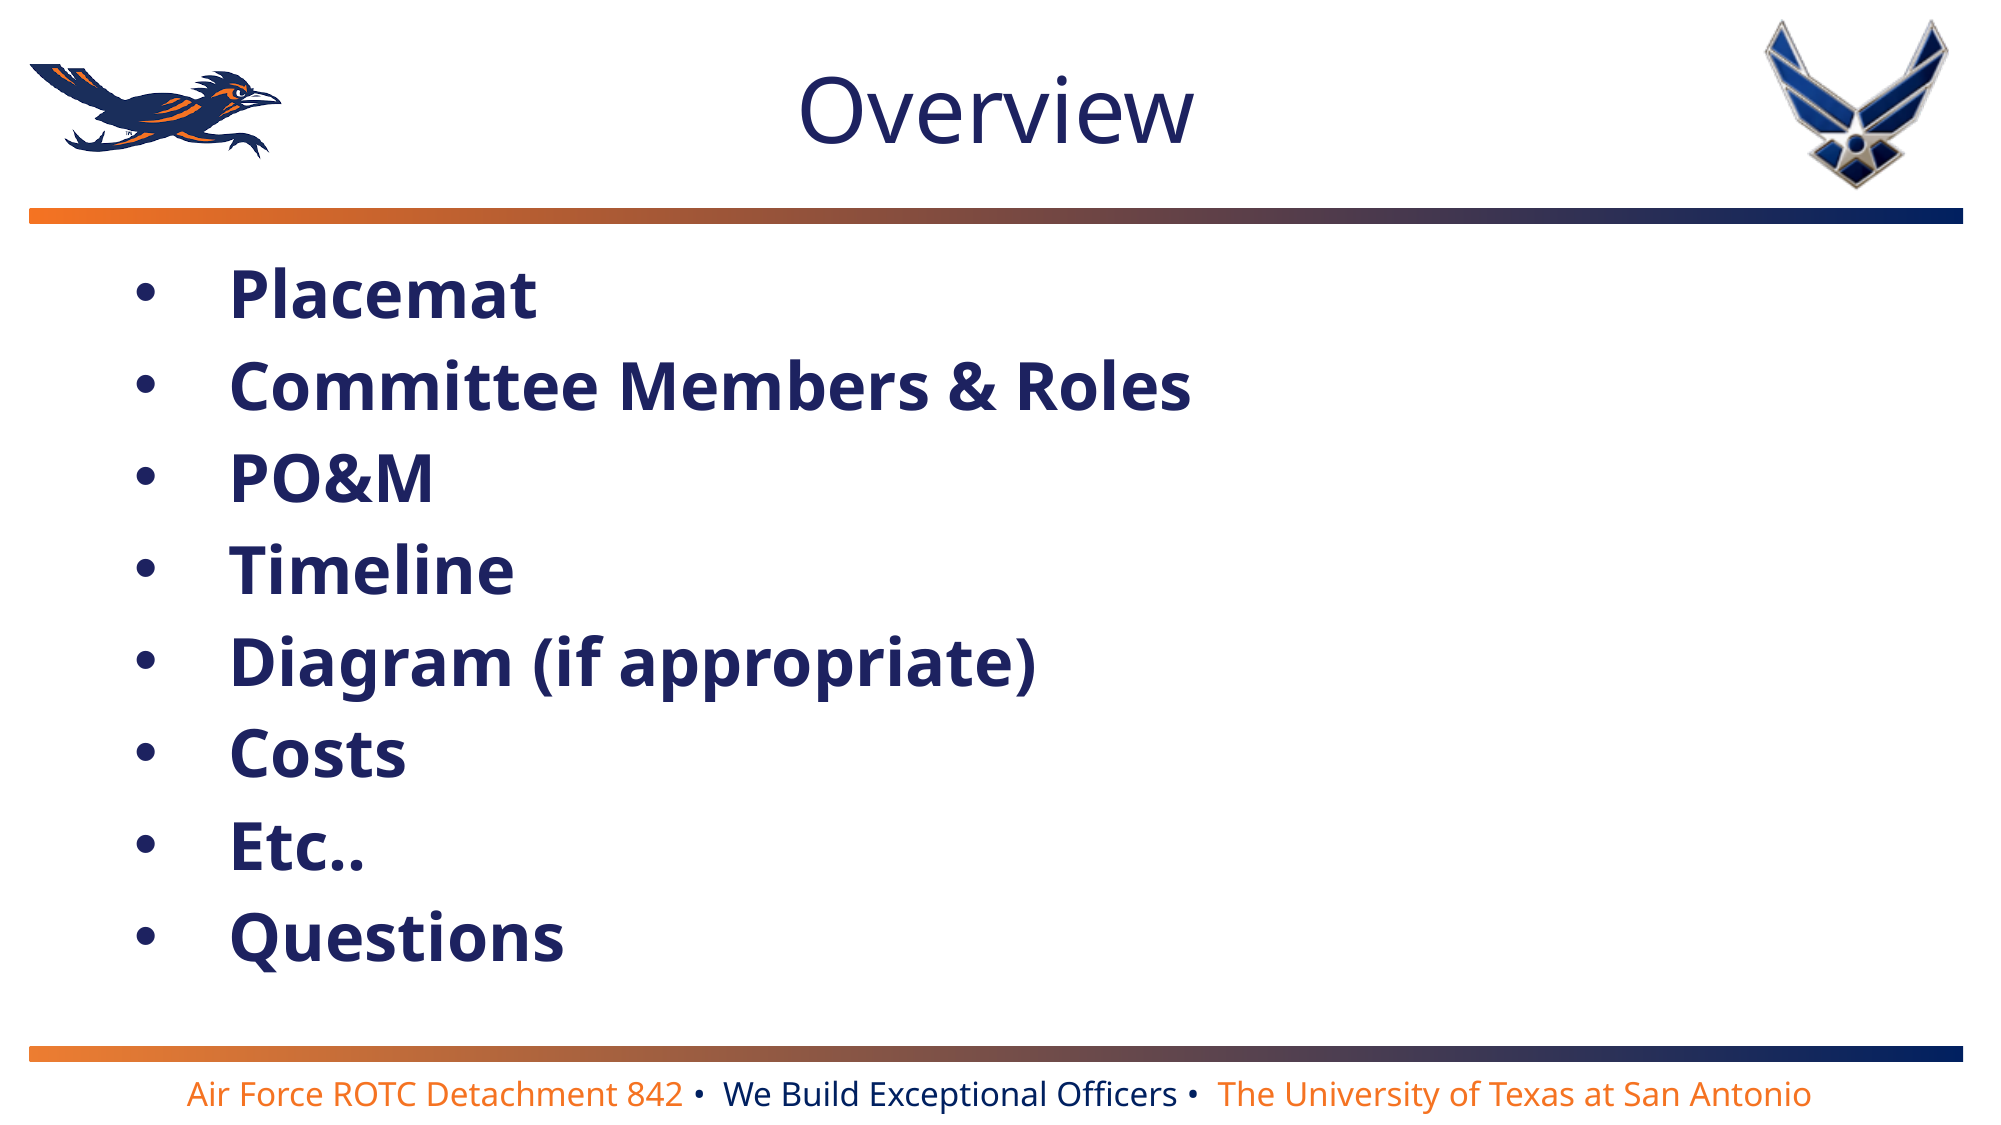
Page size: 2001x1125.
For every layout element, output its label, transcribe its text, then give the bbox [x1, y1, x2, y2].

picture [29, 64, 282, 161]
text_box Placemat Committee Members & Roles PO&M Timeline Diagram (if appropriate) Costs Etc.. Questions [119, 232, 1874, 983]
text_box Overview [378, 44, 1615, 169]
text_box [29, 1046, 1964, 1062]
text_box [29, 208, 1964, 224]
picture [1724, 18, 1988, 205]
text_box Air Force ROTC Detachment 842 • We Build Exceptional Officers • The University of Texas at San Antonio [0, 1065, 2000, 1121]
